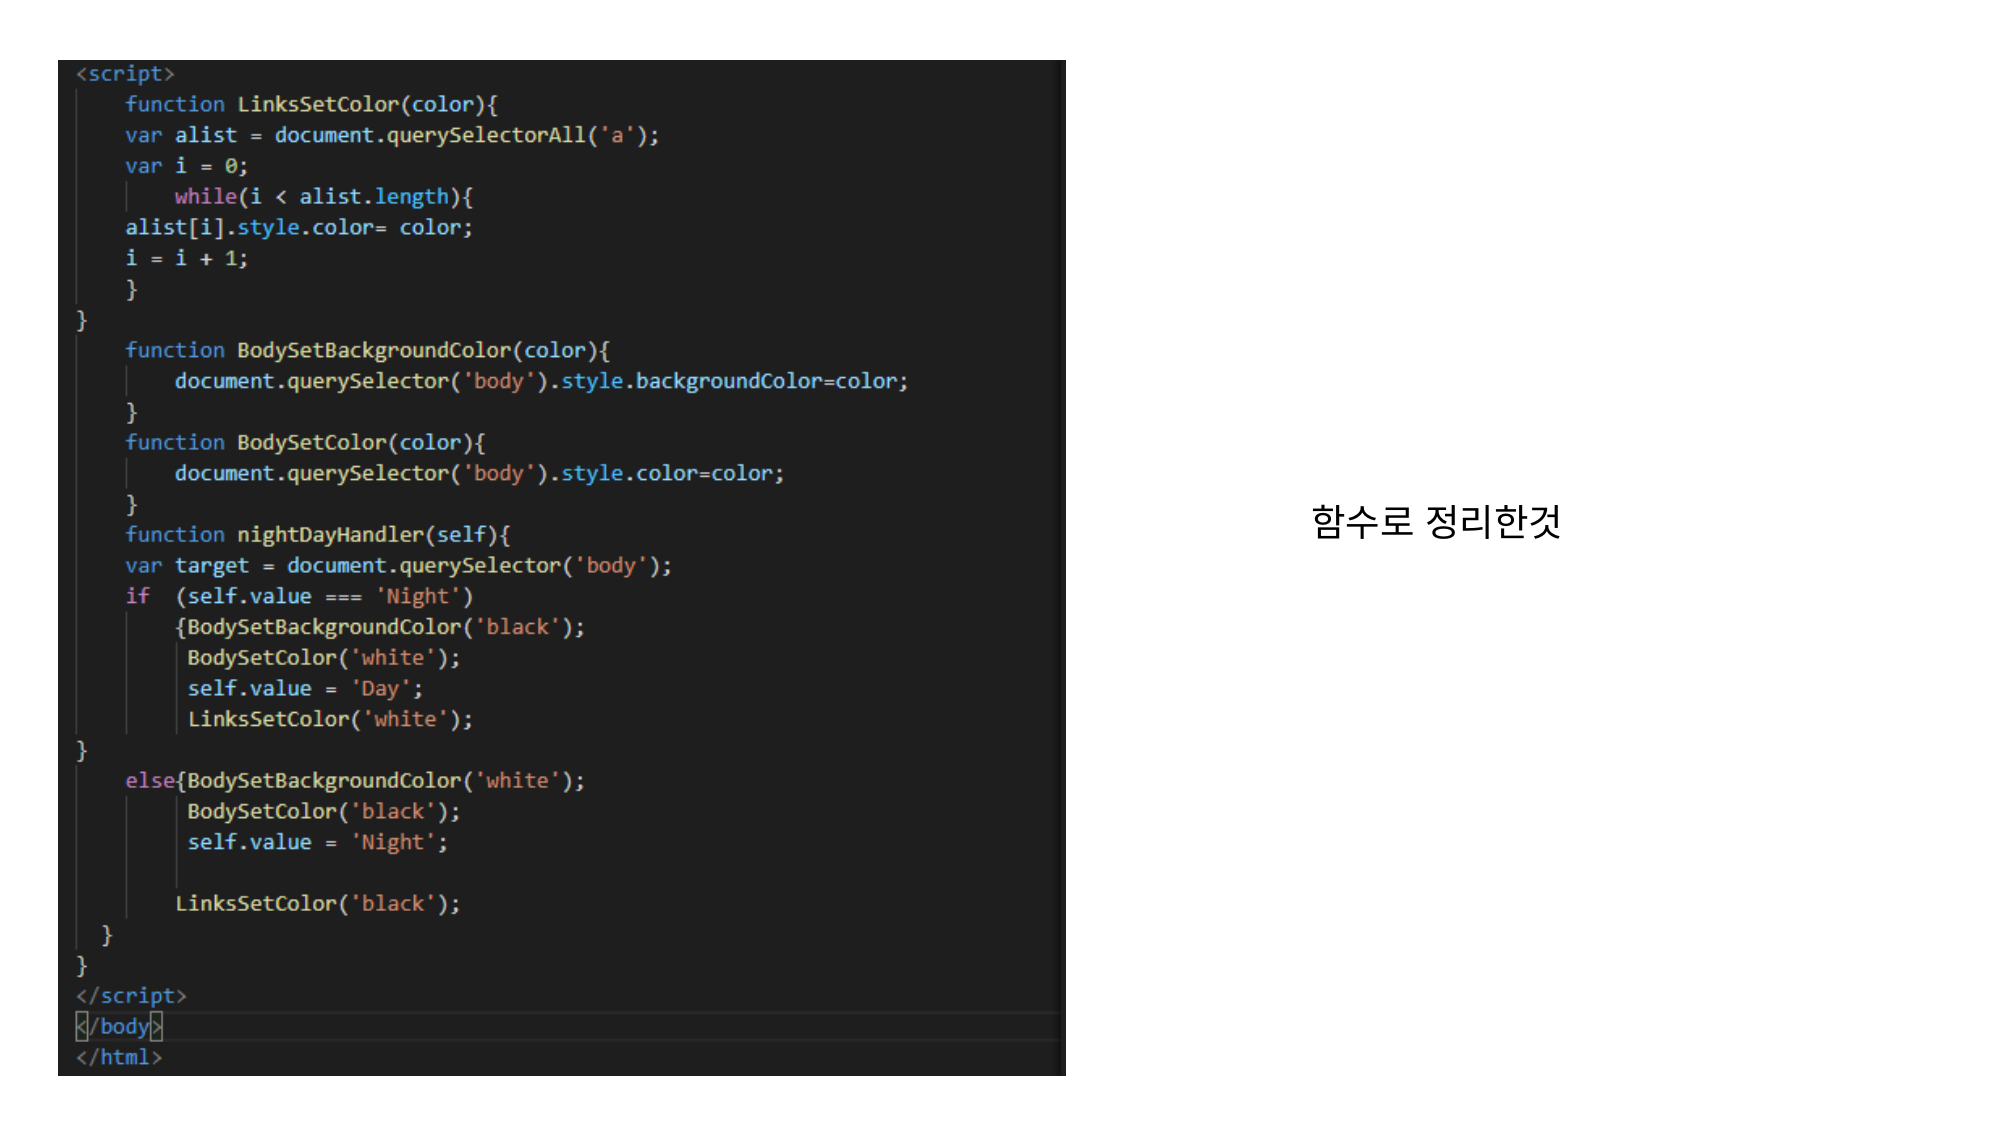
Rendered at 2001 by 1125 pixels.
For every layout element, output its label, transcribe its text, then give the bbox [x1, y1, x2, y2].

picture [58, 60, 1066, 1076]
text_box 함수로 정리한것 [1296, 491, 1579, 552]
